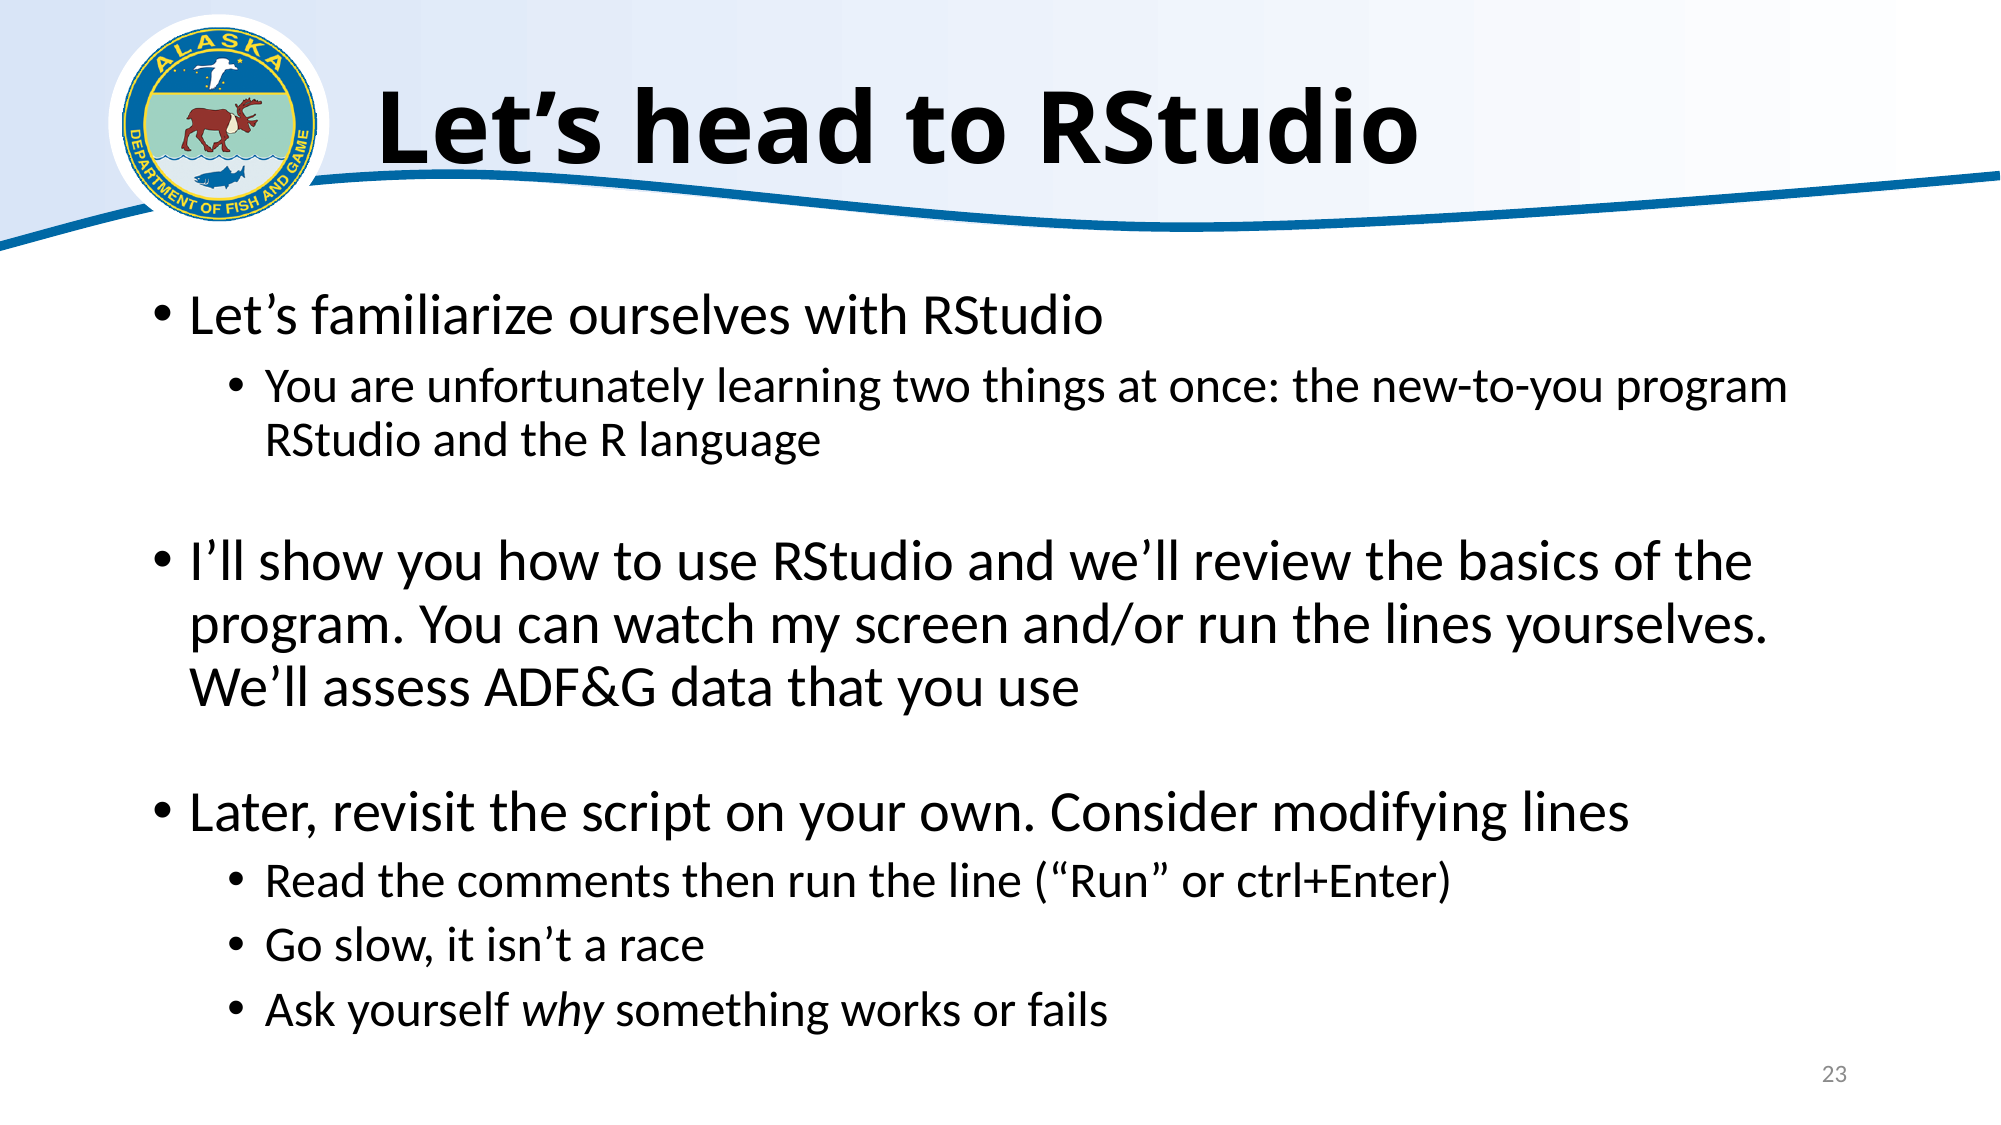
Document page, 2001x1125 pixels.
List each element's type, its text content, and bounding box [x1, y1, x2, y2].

picture [30, 14, 408, 232]
list Let’s familiarize ourselves with RStudio You are unfortunately learning two things at once: the new-to-you program RStudio and the R language I’ll show you how to use RStudio and we’ll review the basics of the program. You can watch my screen and/or run the lines yourselves. We’ll assess ADF&G data that you use Later, revisit the script on your own. Consider modifying lines Read the comments then run the line (“Run” or ctrl+Enter) Go slow, it isn’t a race Ask yourself why something works or fails [137, 276, 1863, 1065]
title Let’s head to RStudio [359, 30, 1863, 232]
slide_number 23 [1412, 1042, 1863, 1103]
